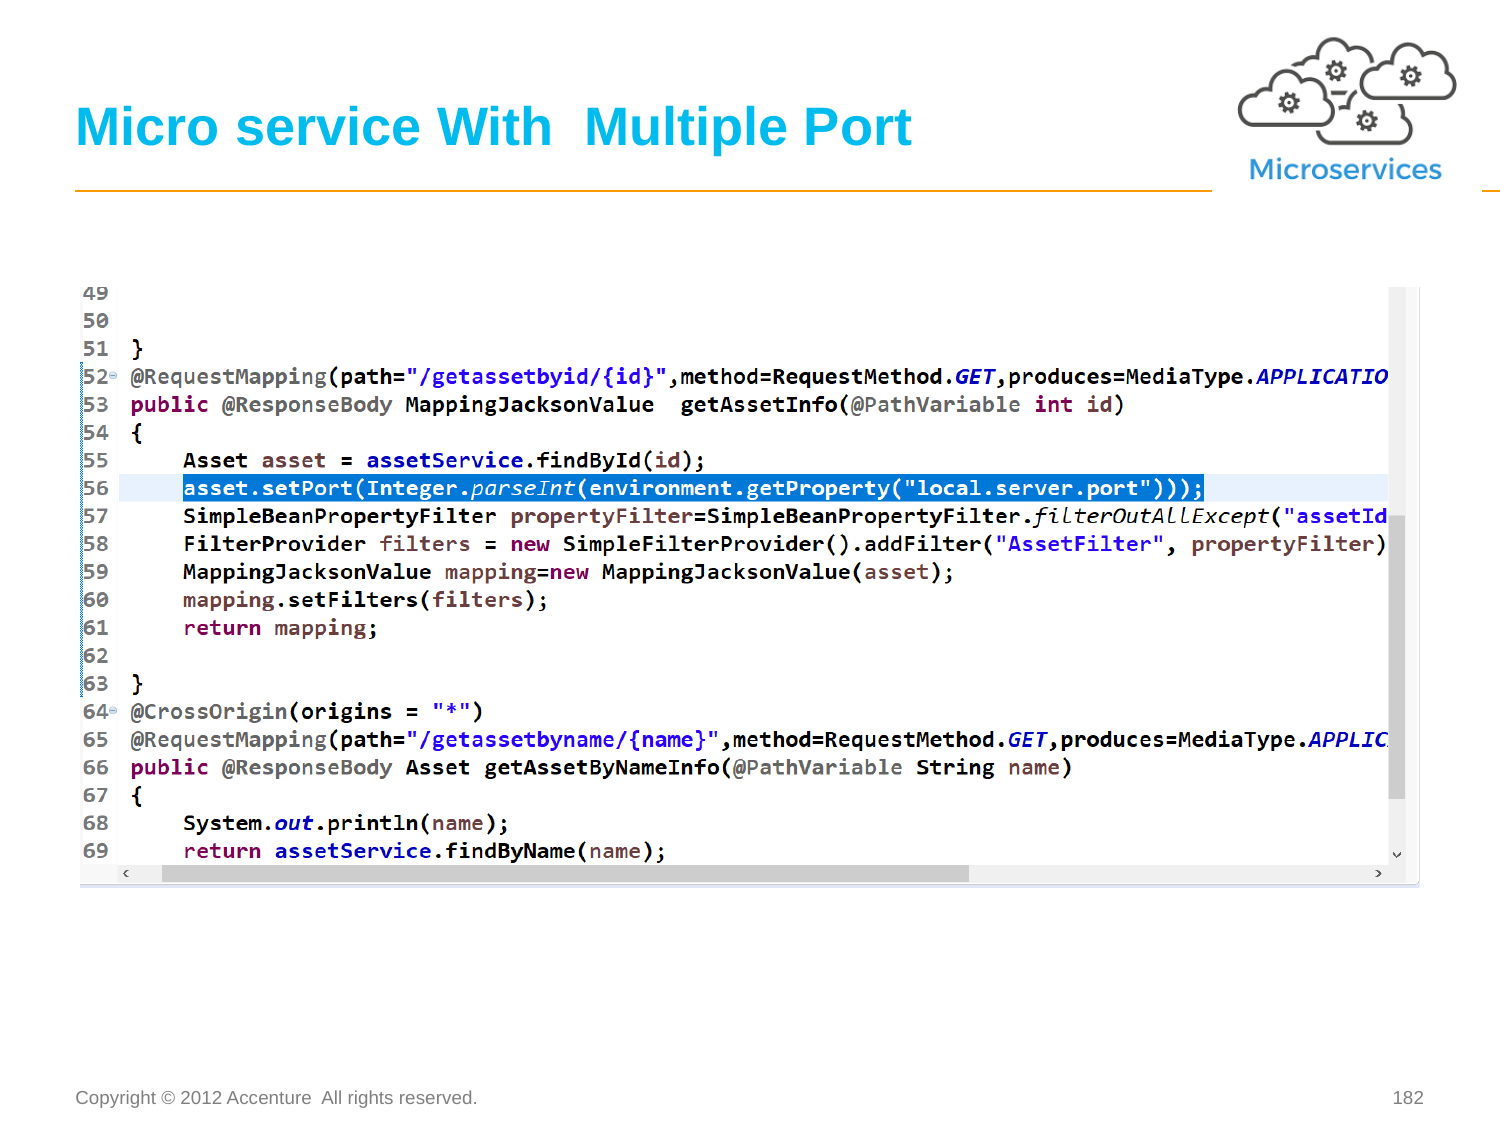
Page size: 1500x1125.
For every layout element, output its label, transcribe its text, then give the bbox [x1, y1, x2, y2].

title Micro service With Multiple Port [75, 27, 1422, 157]
picture [79, 287, 1420, 888]
picture [1212, 1, 1482, 203]
